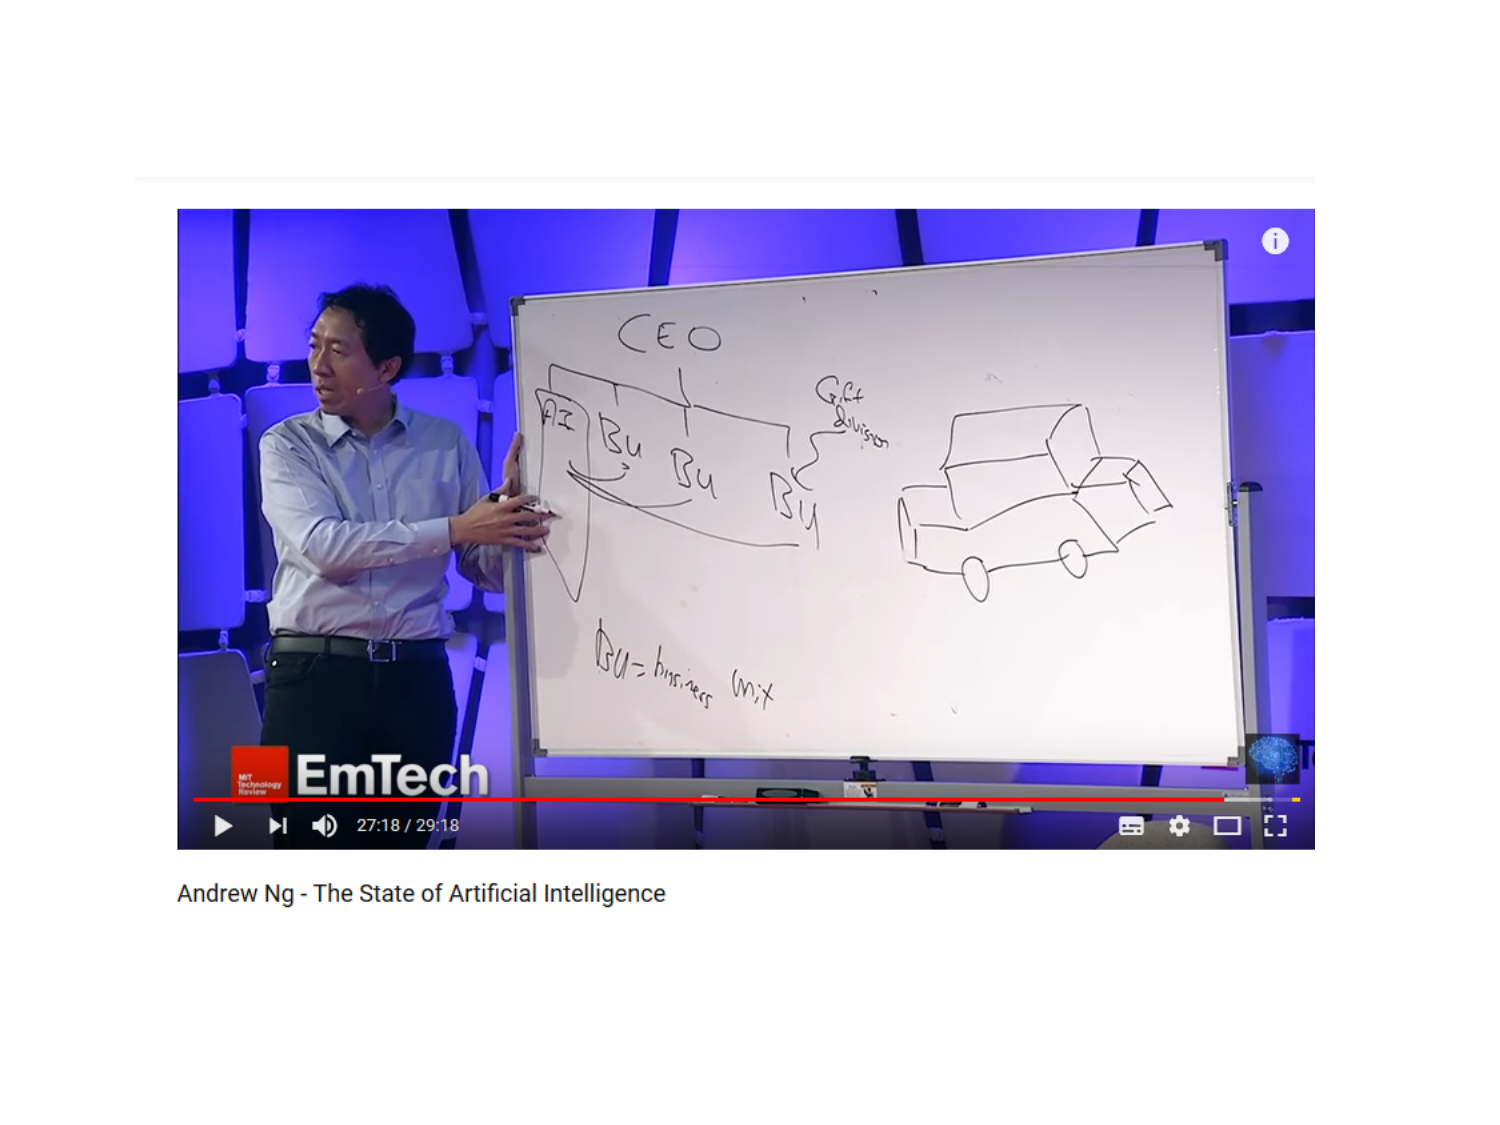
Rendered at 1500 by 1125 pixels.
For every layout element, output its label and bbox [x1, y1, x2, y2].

picture [135, 173, 1316, 914]
